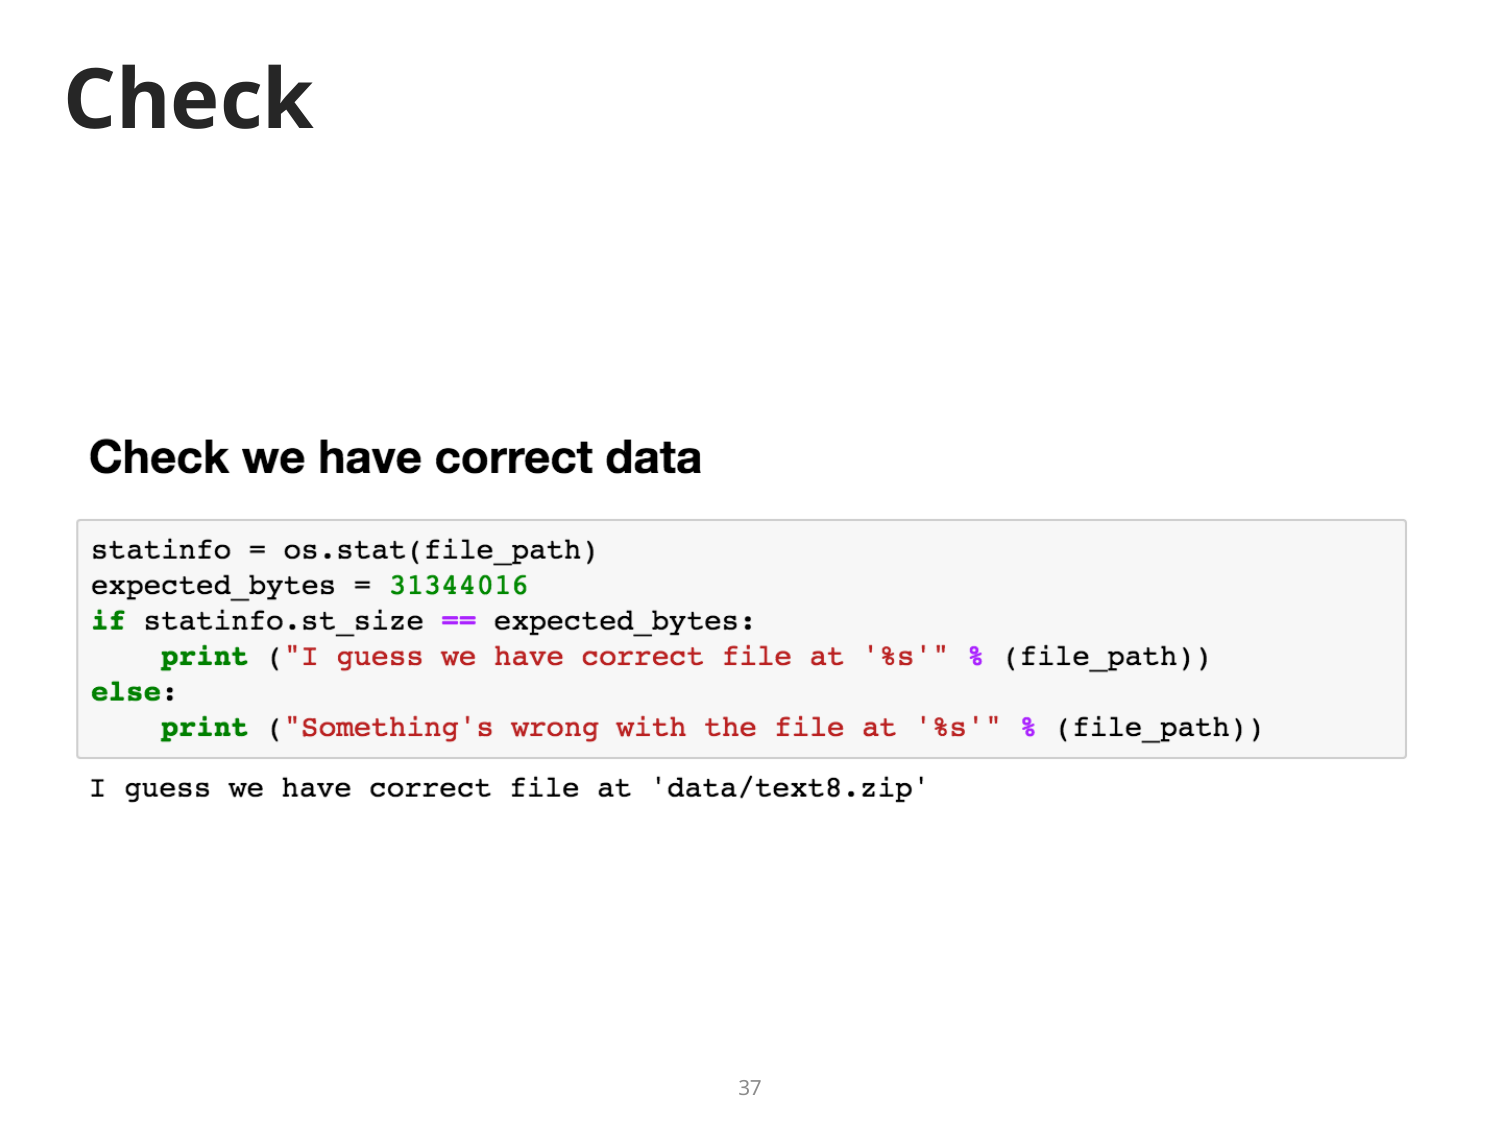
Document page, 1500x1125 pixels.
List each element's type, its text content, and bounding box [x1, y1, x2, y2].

title Check [48, 41, 1456, 149]
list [70, 425, 1430, 806]
slide_number 37 [575, 1058, 925, 1119]
